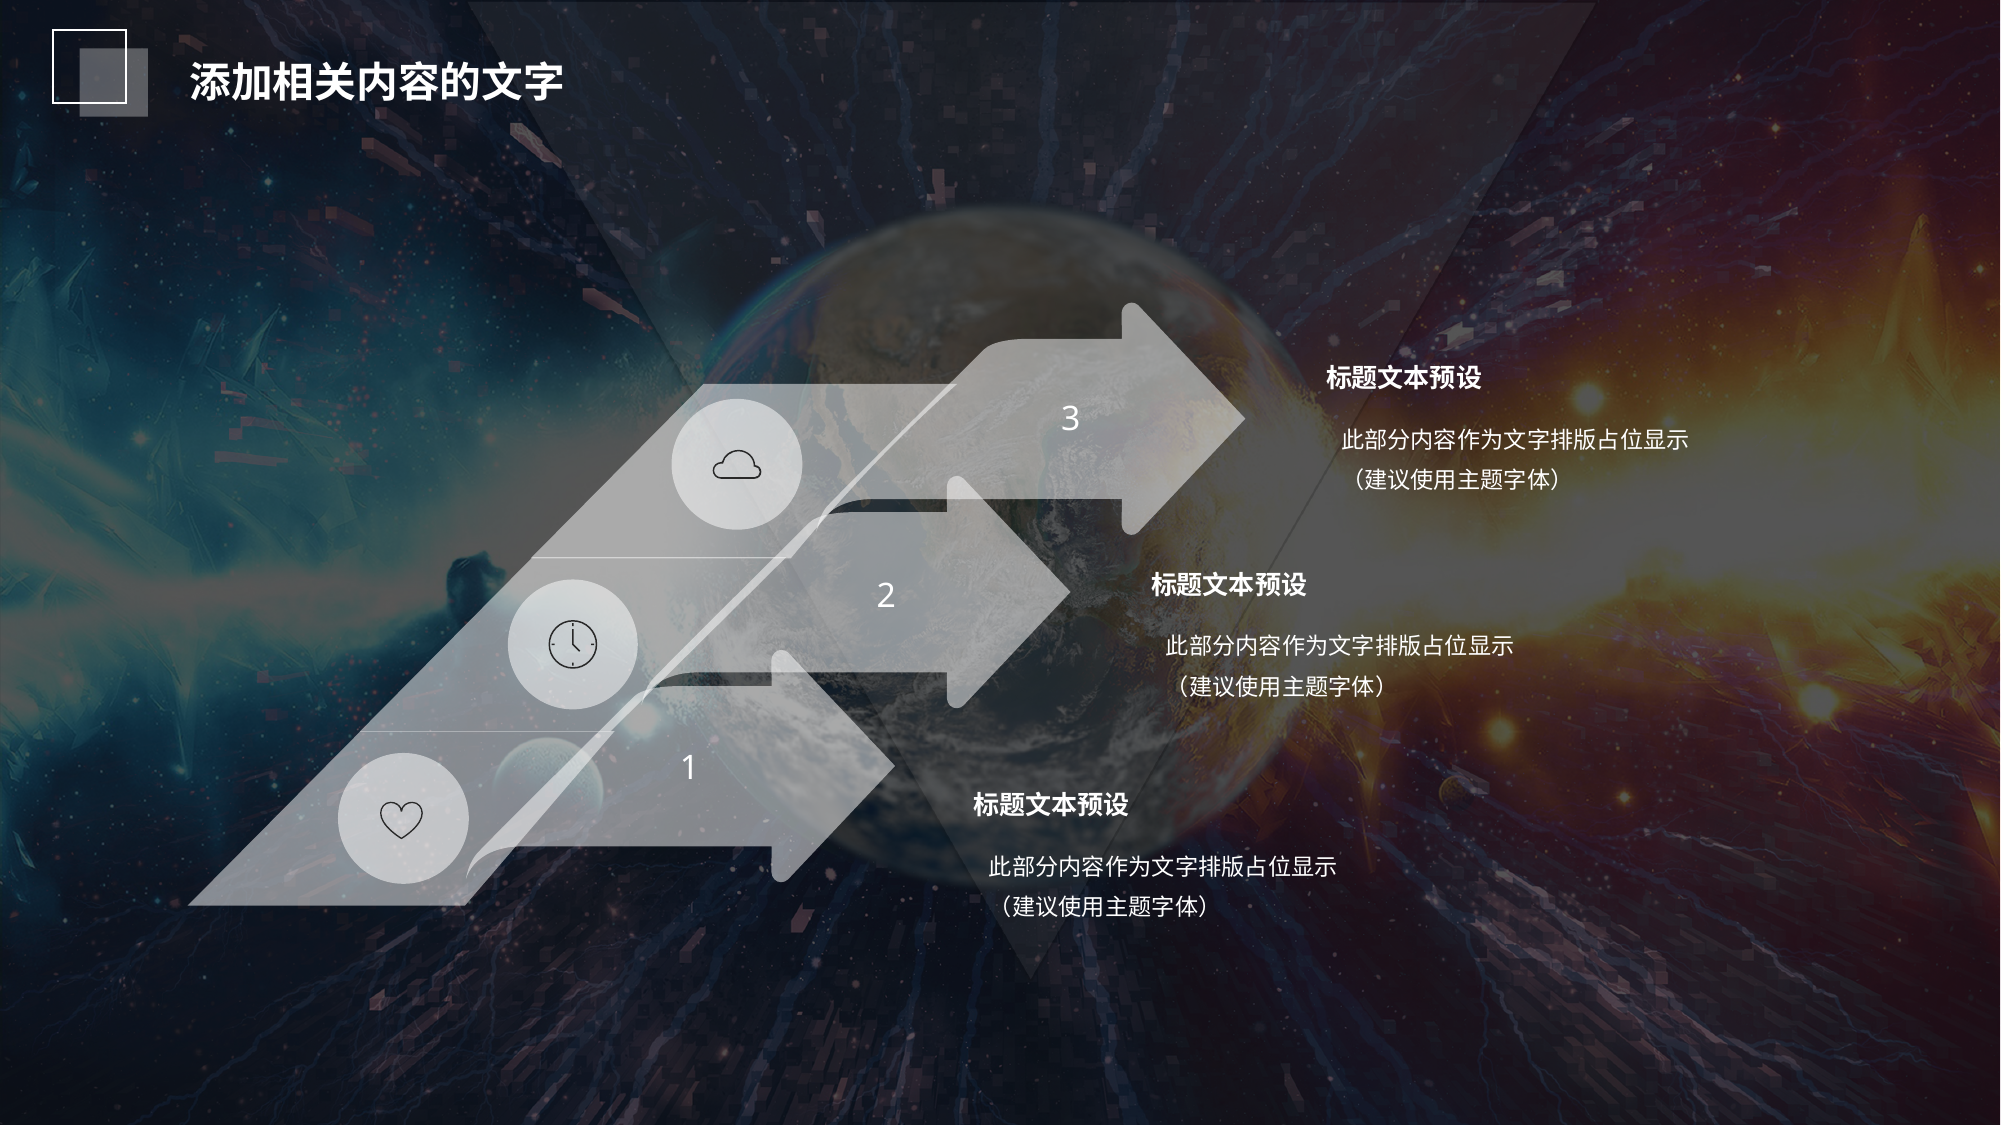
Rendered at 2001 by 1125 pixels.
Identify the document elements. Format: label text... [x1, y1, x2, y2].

text_box 标题文本预设 [974, 776, 1156, 823]
text_box 此部分内容作为文字排版占位显示 （建议使用主题字体） [1326, 406, 1813, 504]
text_box 标题文本预设 [1151, 556, 1333, 603]
text_box 此部分内容作为文字排版占位显示 （建议使用主题字体） [1151, 612, 1638, 711]
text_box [359, 475, 1071, 732]
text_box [530, 302, 1246, 559]
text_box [187, 649, 896, 906]
text_box 此部分内容作为文字排版占位显示 （建议使用主题字体） [974, 833, 1461, 931]
text_box 标题文本预设 [1326, 350, 1508, 396]
